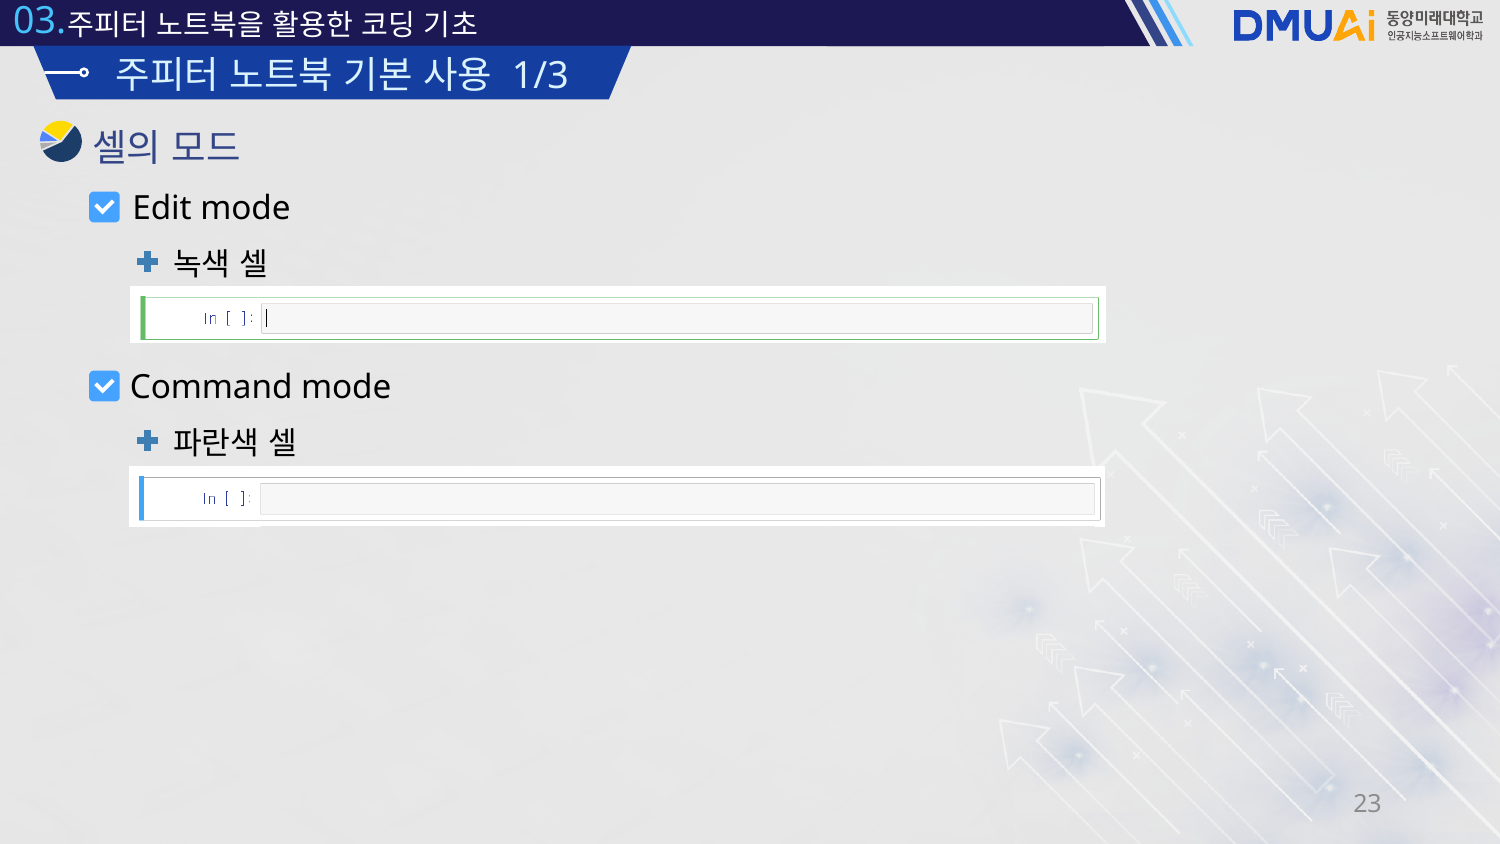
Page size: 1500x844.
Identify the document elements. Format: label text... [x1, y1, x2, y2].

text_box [32, 114, 256, 178]
picture [0, 0, 1500, 844]
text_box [134, 415, 1105, 469]
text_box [88, 357, 406, 414]
text_box [584, 43, 634, 102]
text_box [88, 178, 307, 235]
text_box [31, 43, 101, 102]
text_box 주피터 노트북 기본 사용 1/3 [101, 43, 584, 104]
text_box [134, 236, 1105, 290]
